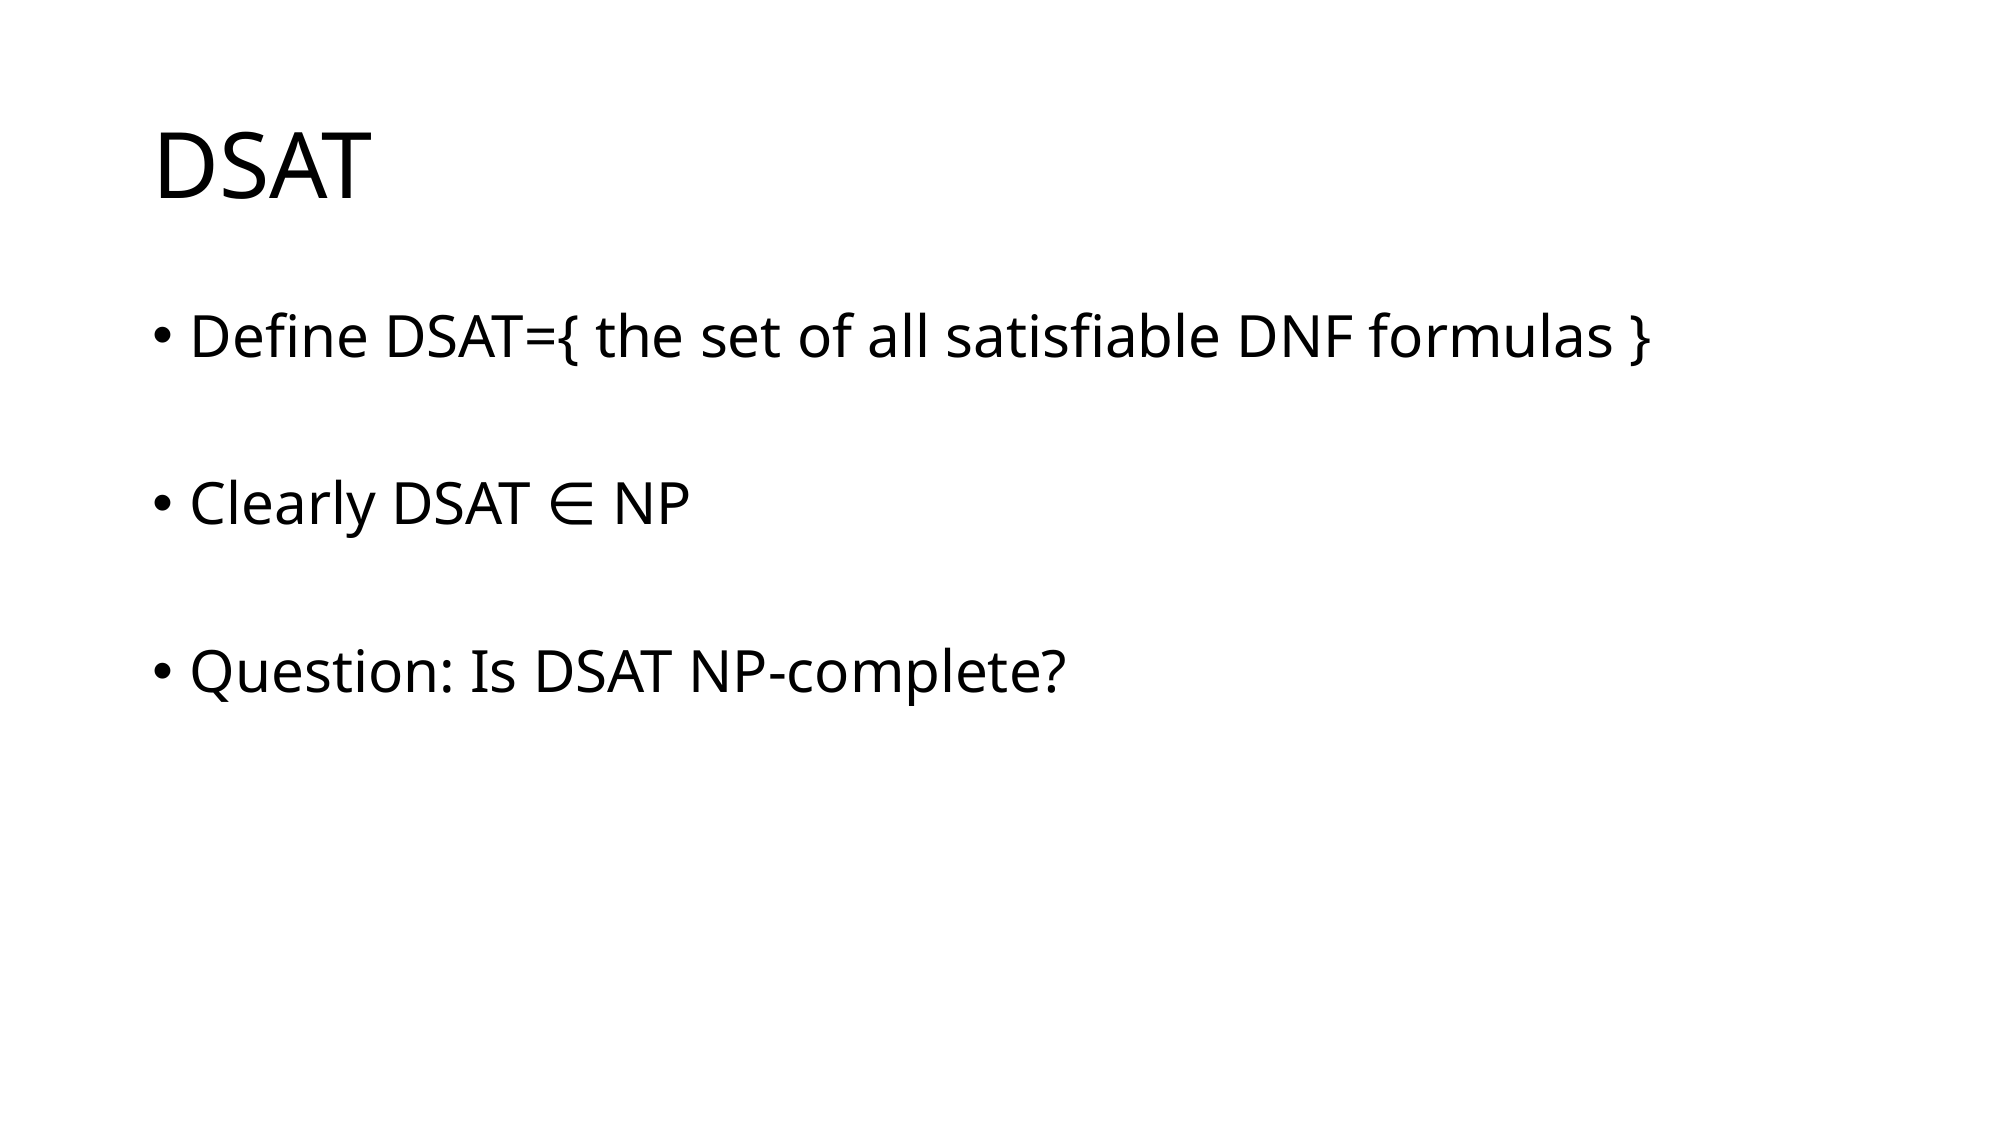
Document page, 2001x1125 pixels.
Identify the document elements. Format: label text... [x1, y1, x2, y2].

list Define DSAT={ the set of all satisfiable DNF formulas } Clearly DSAT ∈ NP Question: Is DSAT NP-complete? [137, 299, 1863, 1014]
title DSAT [137, 59, 1863, 278]
